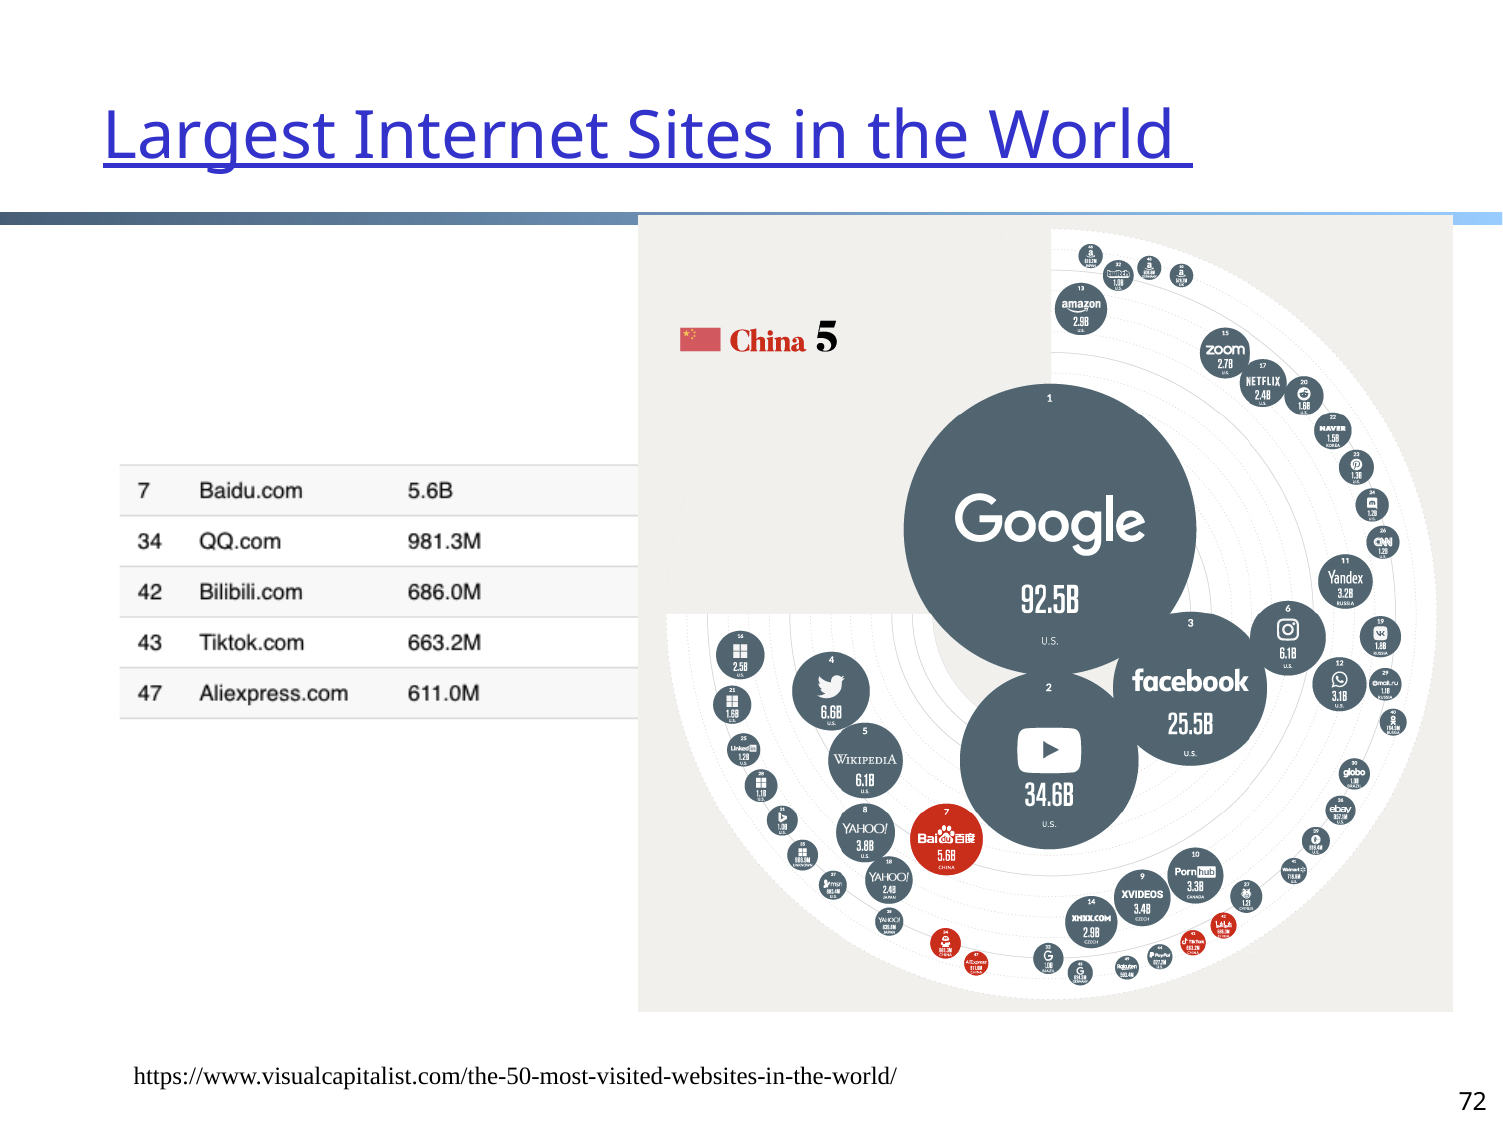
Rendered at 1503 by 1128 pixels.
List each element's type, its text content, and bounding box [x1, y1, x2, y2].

title Largest Internet Sites in the World [87, 37, 1365, 226]
slide_number 72 [1151, 1051, 1503, 1128]
text_box https://www.visualcapitalist.com/the-50-most-visited-websites-in-the-world/ [118, 1052, 914, 1097]
picture [116, 215, 1453, 1012]
